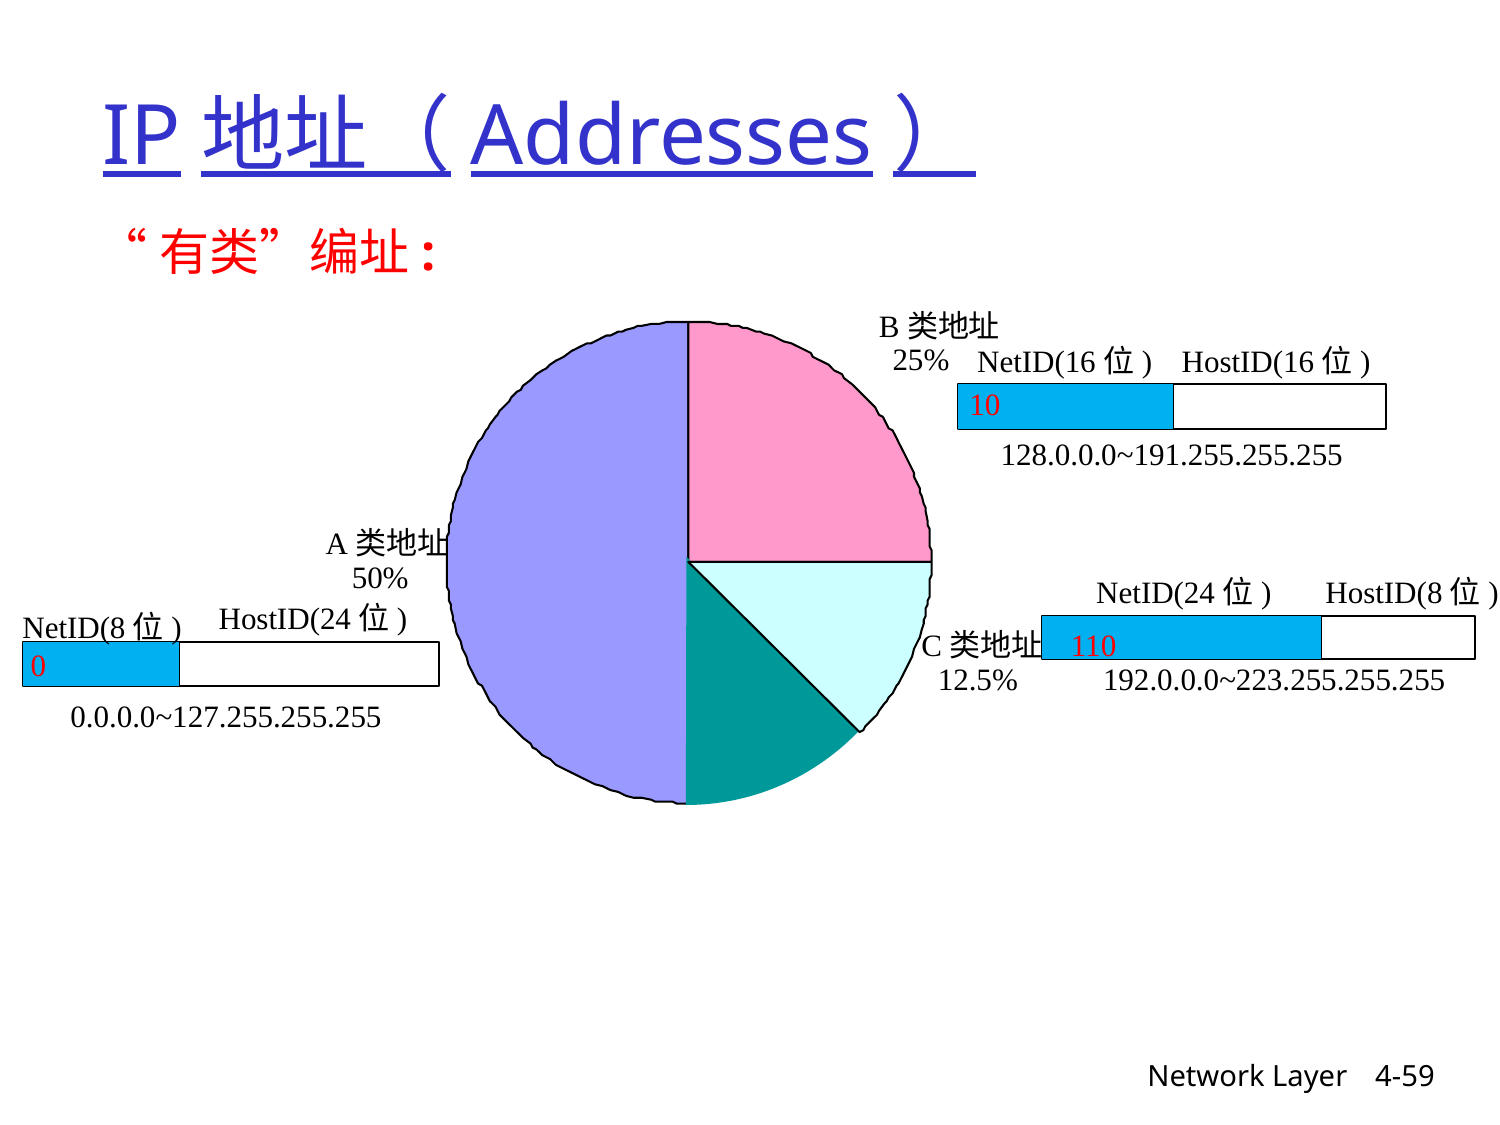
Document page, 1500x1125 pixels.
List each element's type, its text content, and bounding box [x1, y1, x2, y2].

text_box [770, 720, 1144, 793]
text_box 50% HostID(24位) [218, 566, 409, 643]
text_box [1175, 382, 1388, 431]
text_box [182, 640, 441, 688]
footer Network Layer [887, 1049, 1338, 1125]
slide_number 4-59 [1338, 1049, 1451, 1125]
title IP地址（Addresses） [87, 37, 1363, 226]
text_box NetID(24位) HostID(8位) C类地址 110 12.5% 192.0.0.0~223.255.255.255 [921, 579, 1499, 706]
text_box NetID(8位) 0 [22, 615, 182, 692]
text_box [691, 568, 934, 734]
text_box [444, 568, 684, 806]
text_box [512, 353, 686, 393]
text_box NetID(16位) [977, 350, 1152, 382]
text_box “有类”编址: B类地址 [97, 193, 1001, 353]
text_box [956, 382, 1175, 393]
text_box [686, 353, 864, 393]
text_box 0.0.0.0~127.255.255.255 [70, 706, 382, 741]
text_box 10 128.0.0.0~191.255.255.255 A类地址 [325, 393, 1344, 568]
text_box HostID(16位) [1181, 350, 1371, 387]
text_box 25% [892, 347, 950, 385]
text_box [683, 568, 859, 808]
